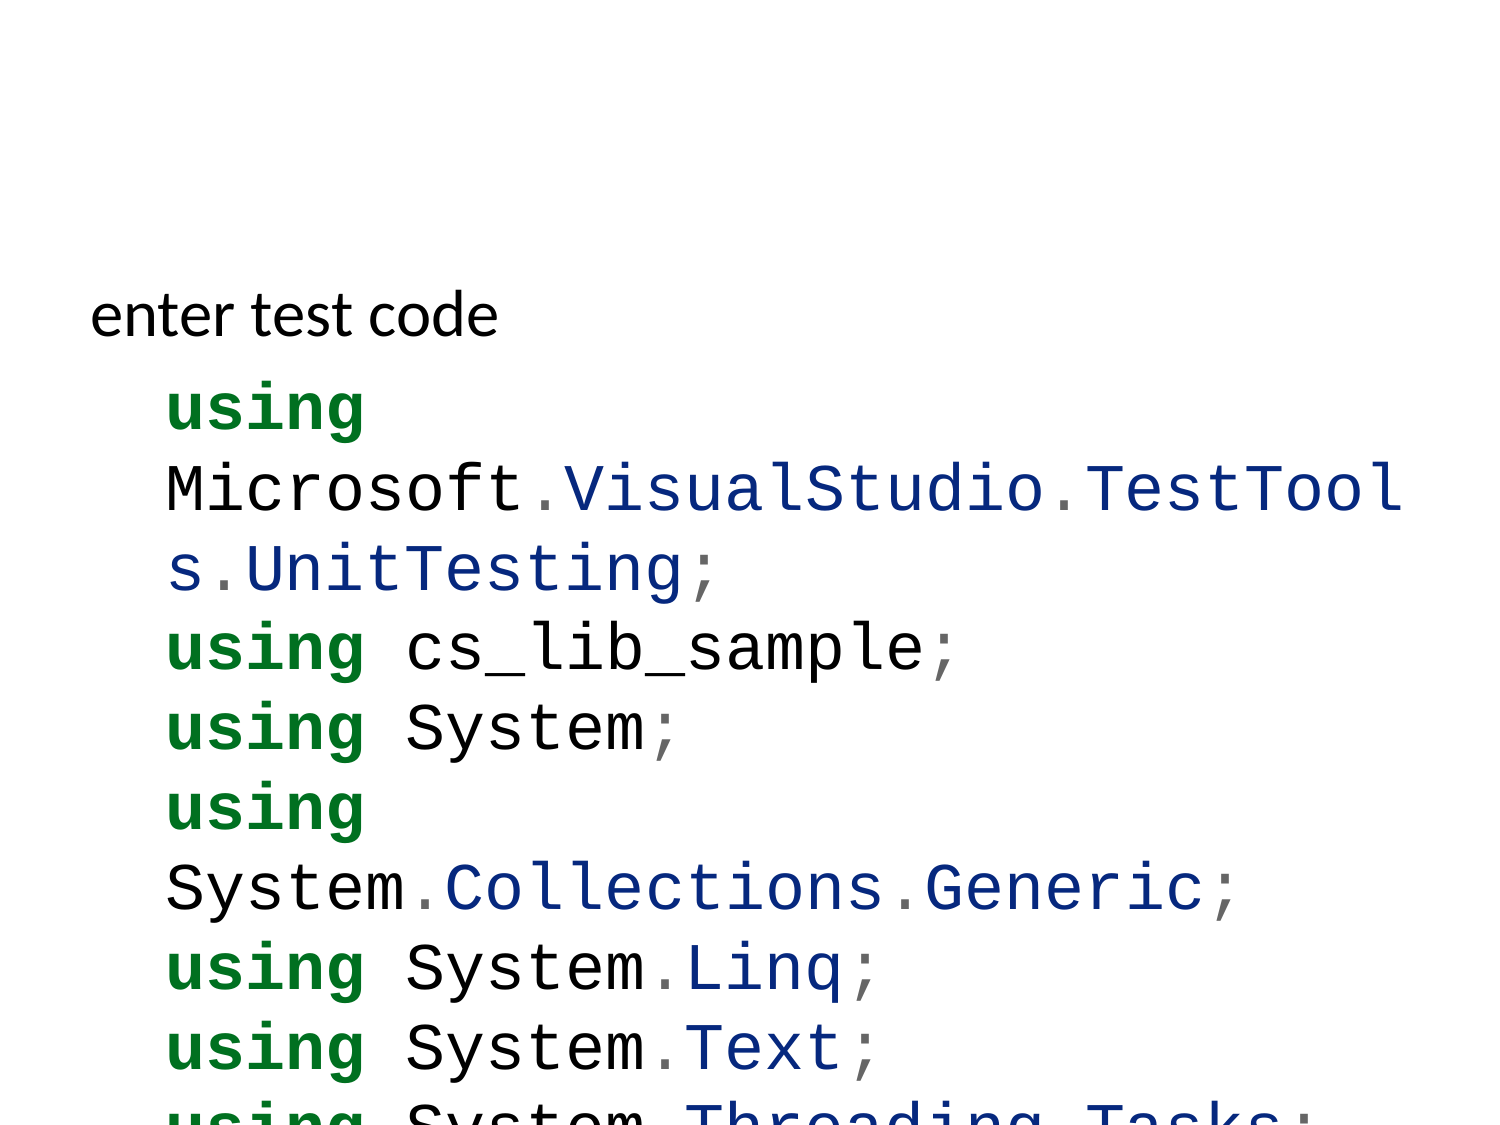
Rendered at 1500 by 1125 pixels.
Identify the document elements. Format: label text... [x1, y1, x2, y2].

list enter test code using Microsoft.VisualStudio.TestTools.UnitTesting; using cs_lib_sample; using System; using System.Collections.Generic; using System.Linq; using System.Text; using System.Threading.Tasks; namespace cs_lib_sample.Tests { [TestClass()] public class SampleLibClassTests { [TestMethod()] public void testSayHelloTo() { Assert.AreEqual("Hello Computer", SampleLibClass.sayHelloTo("Computer"), "Regular say hello should work"); } [TestMethod()] public void testSayHelloToWrong() { Assert.AreEqual("Hello All", SampleLibClass.sayHelloTo("Computer"), "Regular say hello won't work"); } [TestMethod()] public void testSumCorrect() { Assert.AreEqual(9, SampleLibClass.sum(4, 5), "Regular sum should work"); } [TestMethod()] public void testSumWrong() { Assert.AreEqual(10, SampleLibClass.sum(4, 5), "Regular sum shouldn't work"); } [TestMethod()] public void testMultiply() { SampleLibClass sampleLib = new SampleLibClass(); Assert.AreEqual(20, sampleLib.multiply(4, 5), "Regular multiplication should work"); } } } [75, 262, 1425, 1005]
